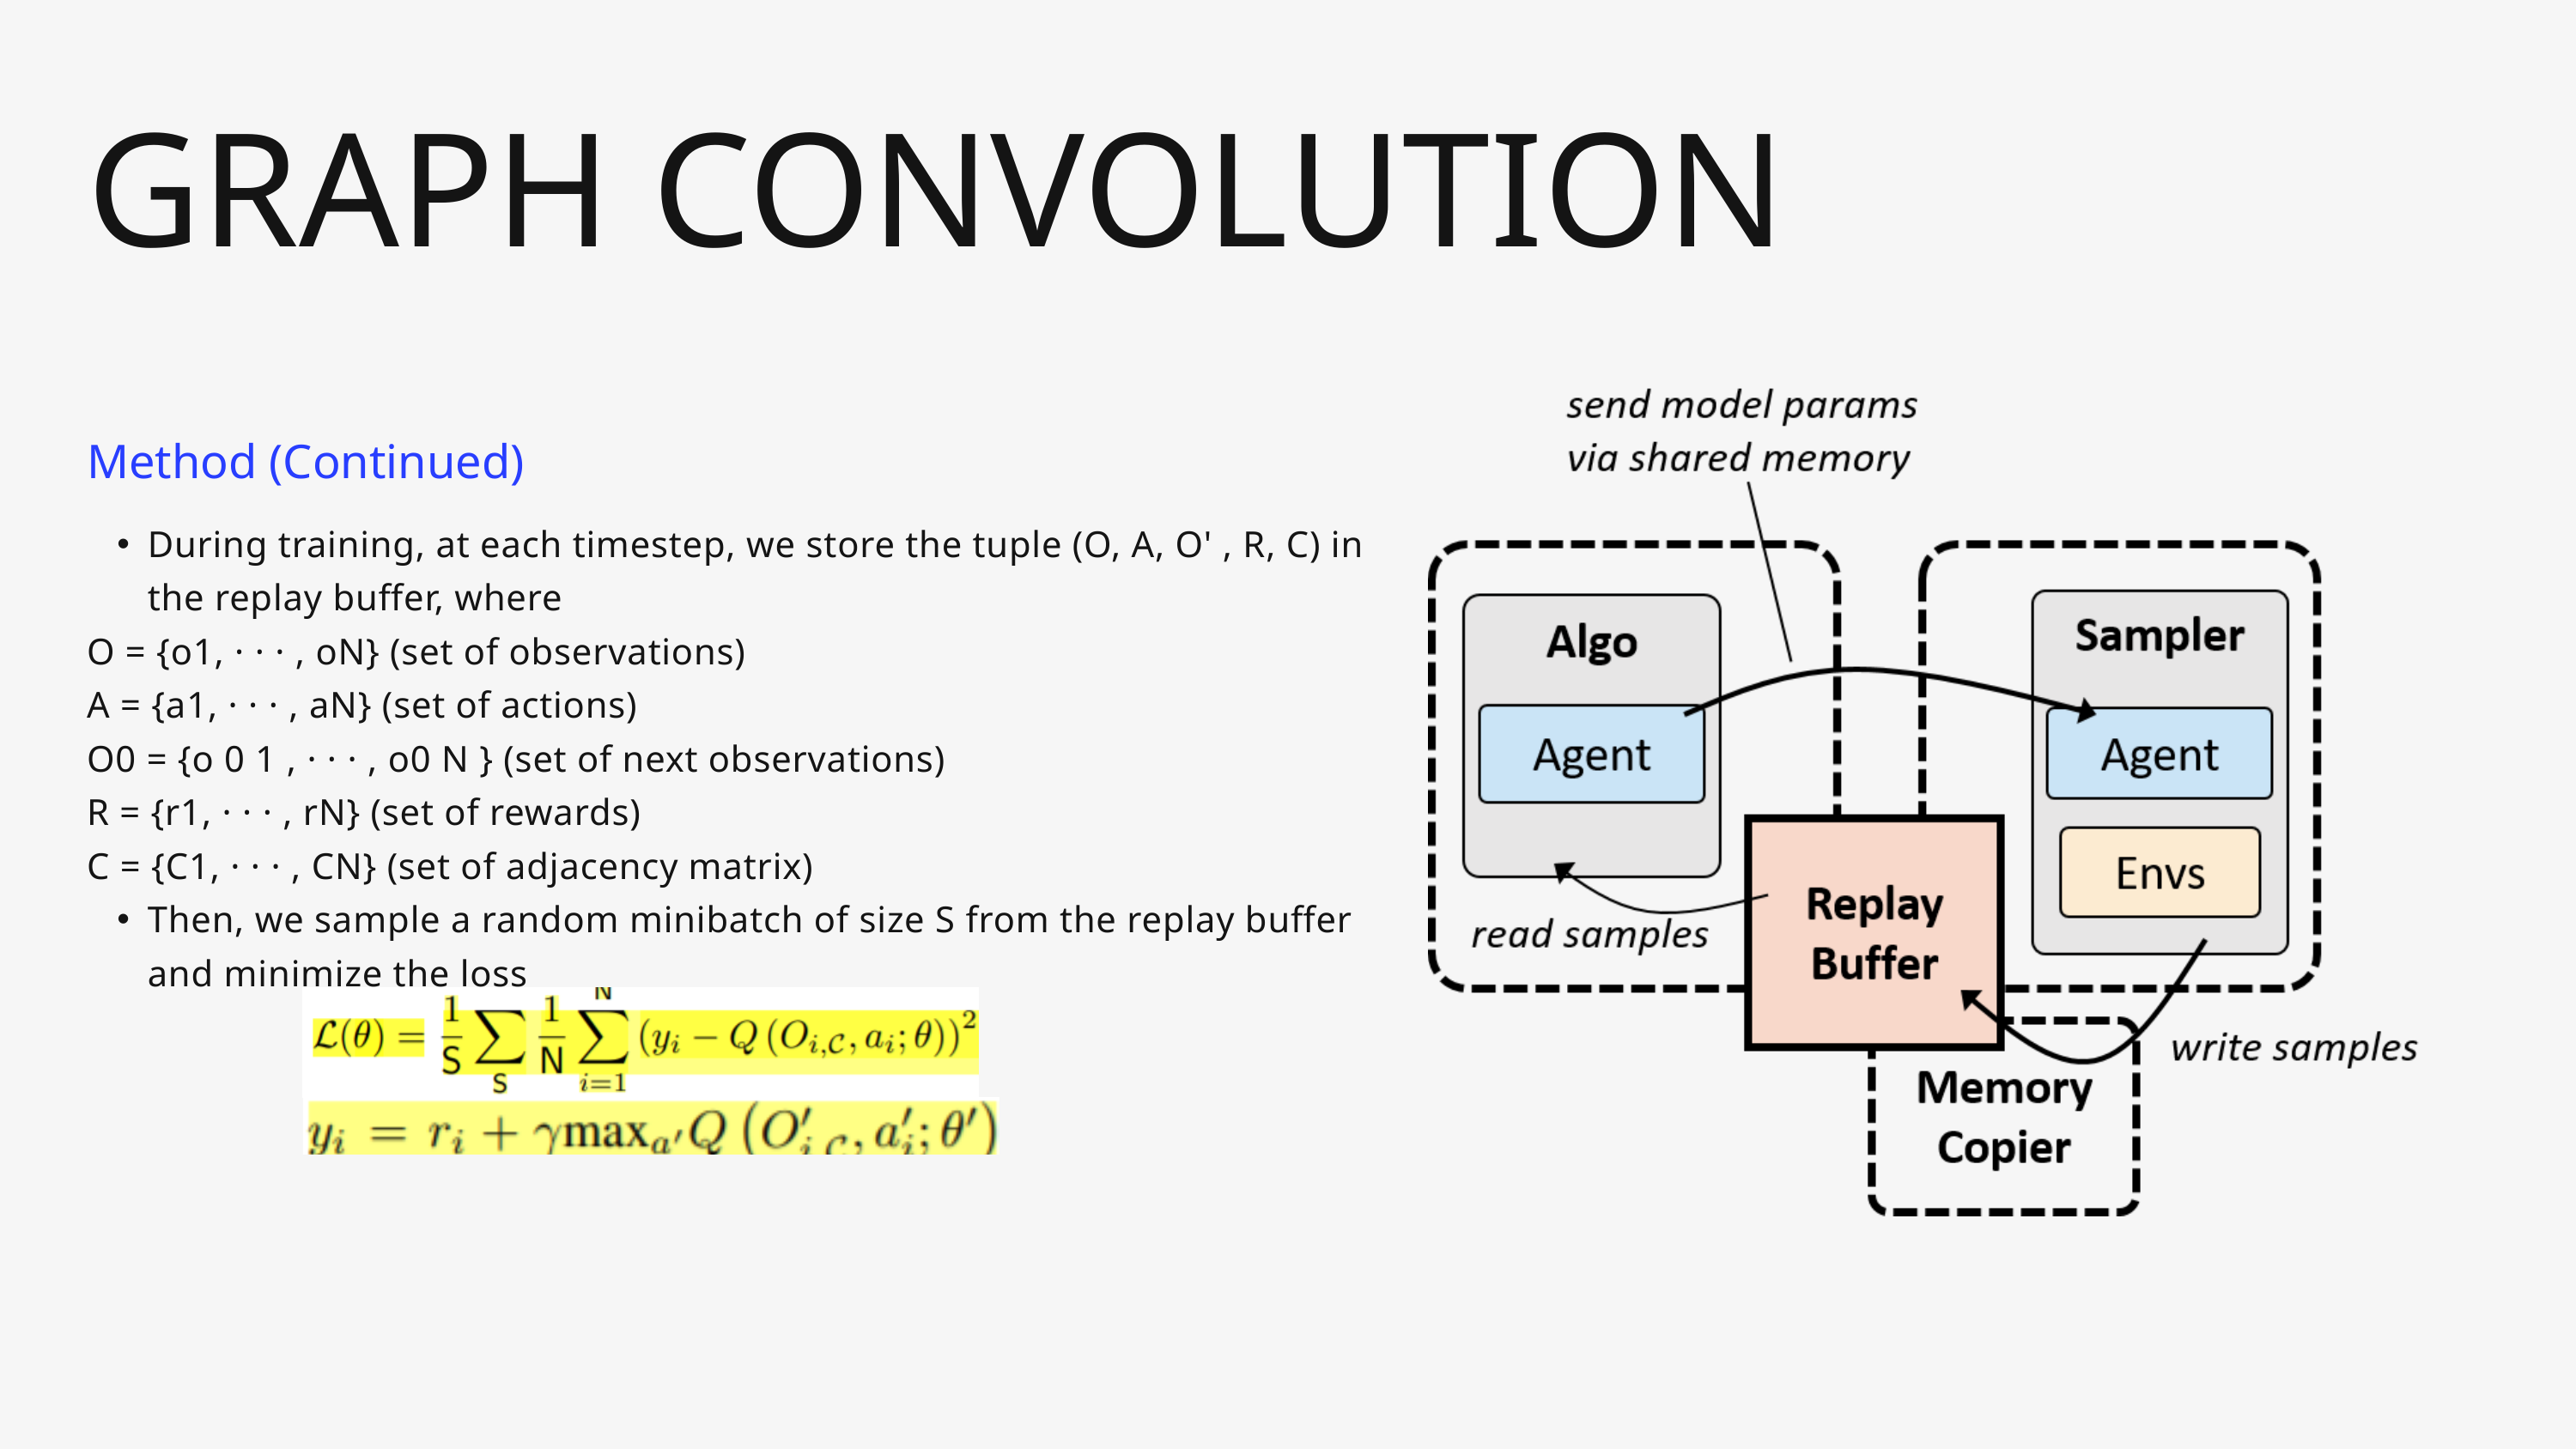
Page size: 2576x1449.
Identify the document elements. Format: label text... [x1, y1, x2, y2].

text_box GRAPH CONVOLUTION [87, 120, 2198, 279]
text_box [86, 427, 1423, 1152]
picture [302, 987, 1000, 1155]
picture [1428, 362, 2447, 1216]
